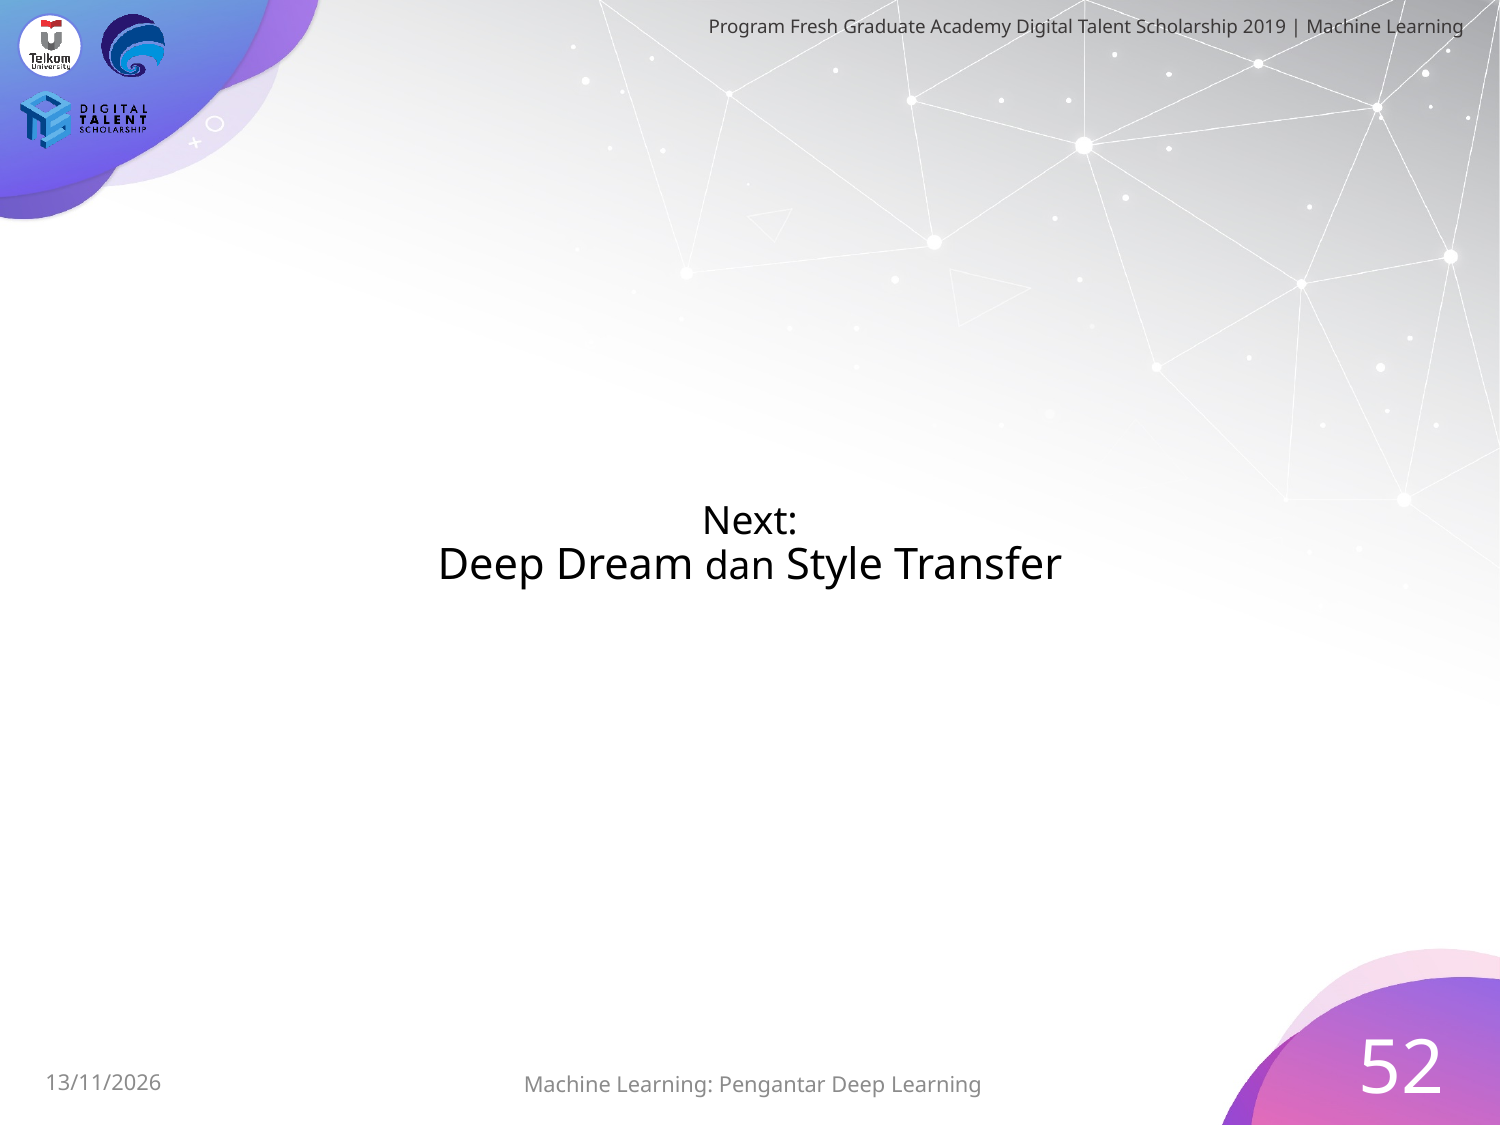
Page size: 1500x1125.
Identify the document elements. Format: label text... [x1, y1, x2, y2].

footer Machine Learning: Pengantar Deep Learning [386, 1053, 1121, 1114]
picture [0, 0, 1500, 1125]
title Next: Deep Dream dan Style Transfer [67, 492, 1433, 598]
slide_number 52 [1327, 1025, 1477, 1115]
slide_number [30, 1053, 272, 1114]
